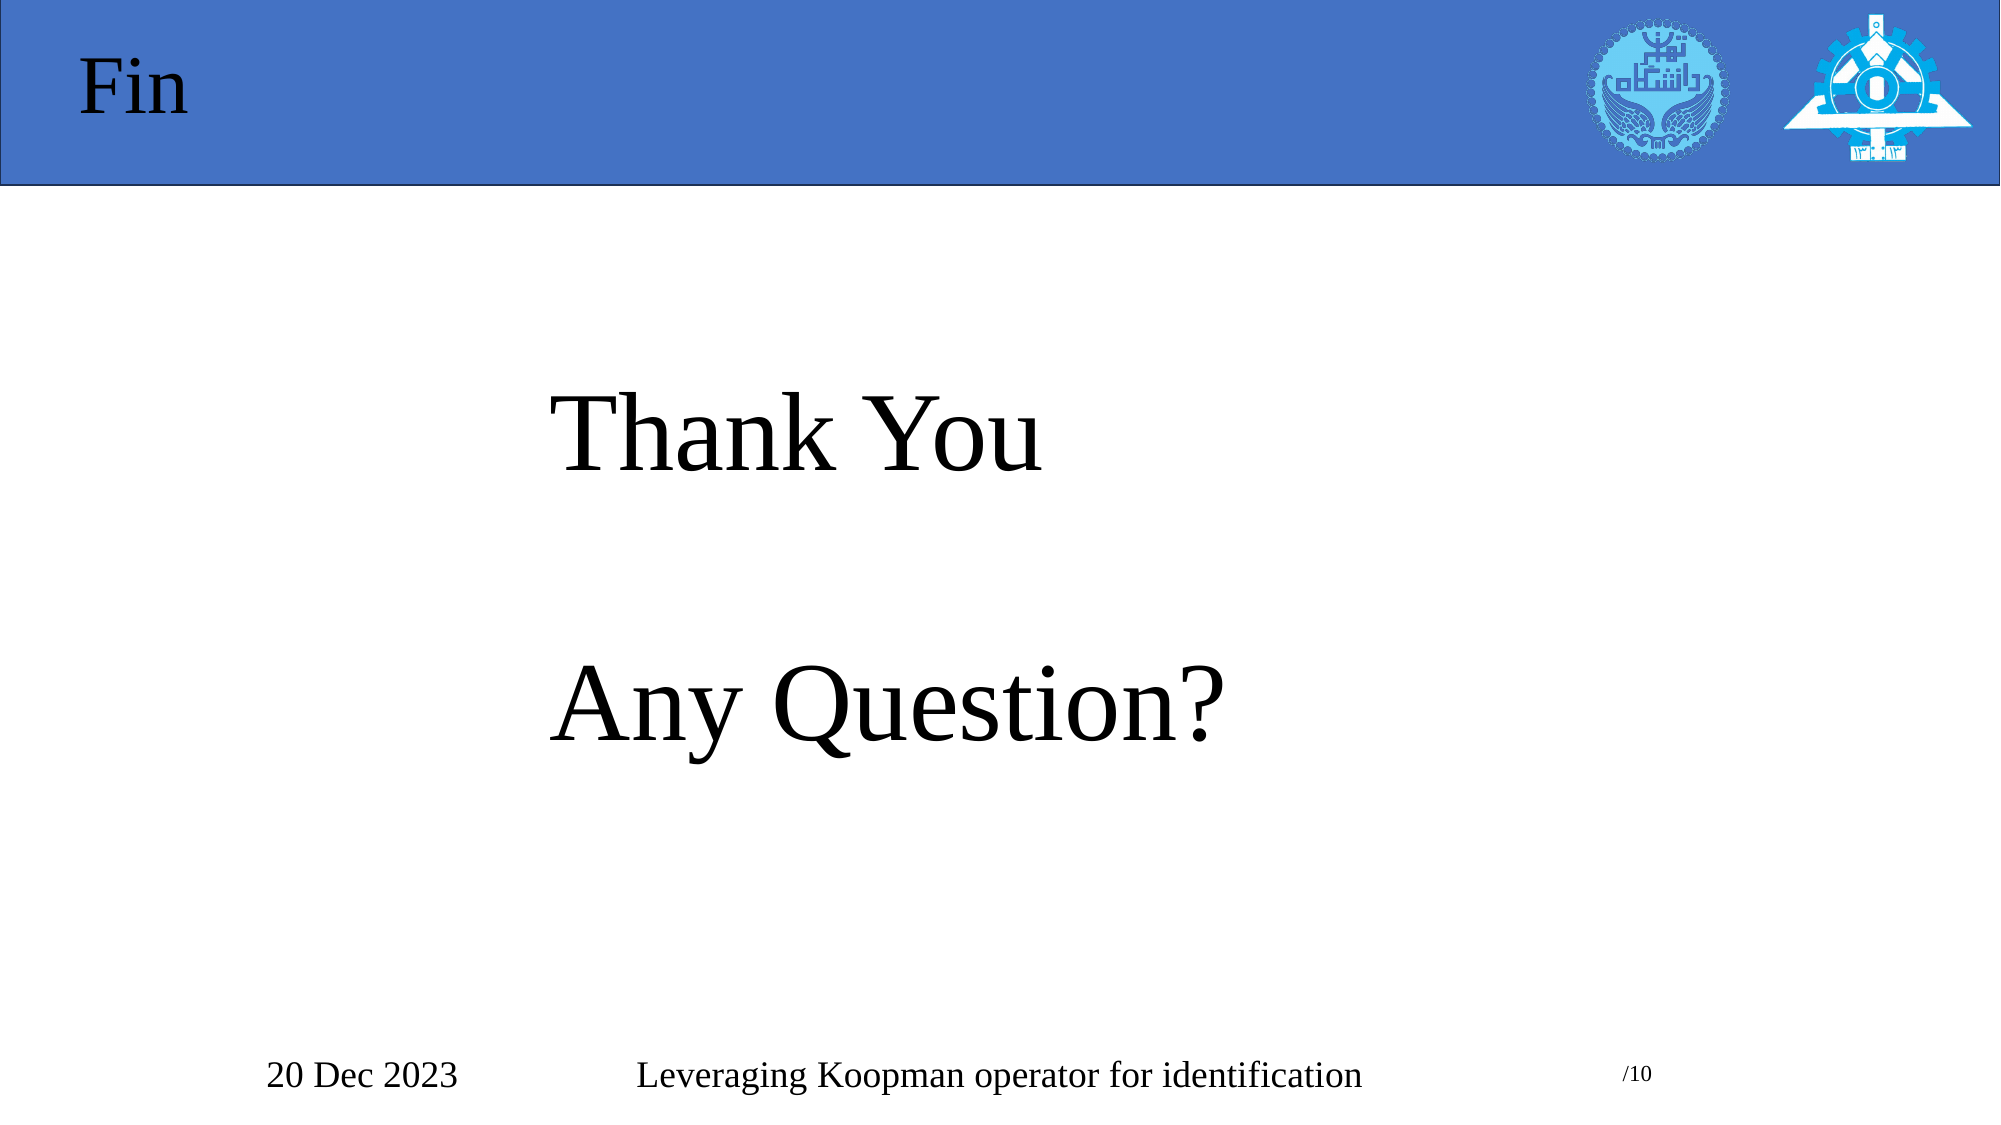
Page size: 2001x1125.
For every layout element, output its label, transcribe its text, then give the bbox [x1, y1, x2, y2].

text_box [0, 0, 2000, 186]
text_box Thank You Any Question? 🧐 [535, 350, 1465, 771]
picture [1578, 12, 1738, 163]
picture [1780, 12, 1975, 163]
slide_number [137, 1042, 588, 1103]
text_box Fin [63, 22, 1389, 138]
footer Leveraging Koopman operator for identification [611, 1042, 1389, 1103]
